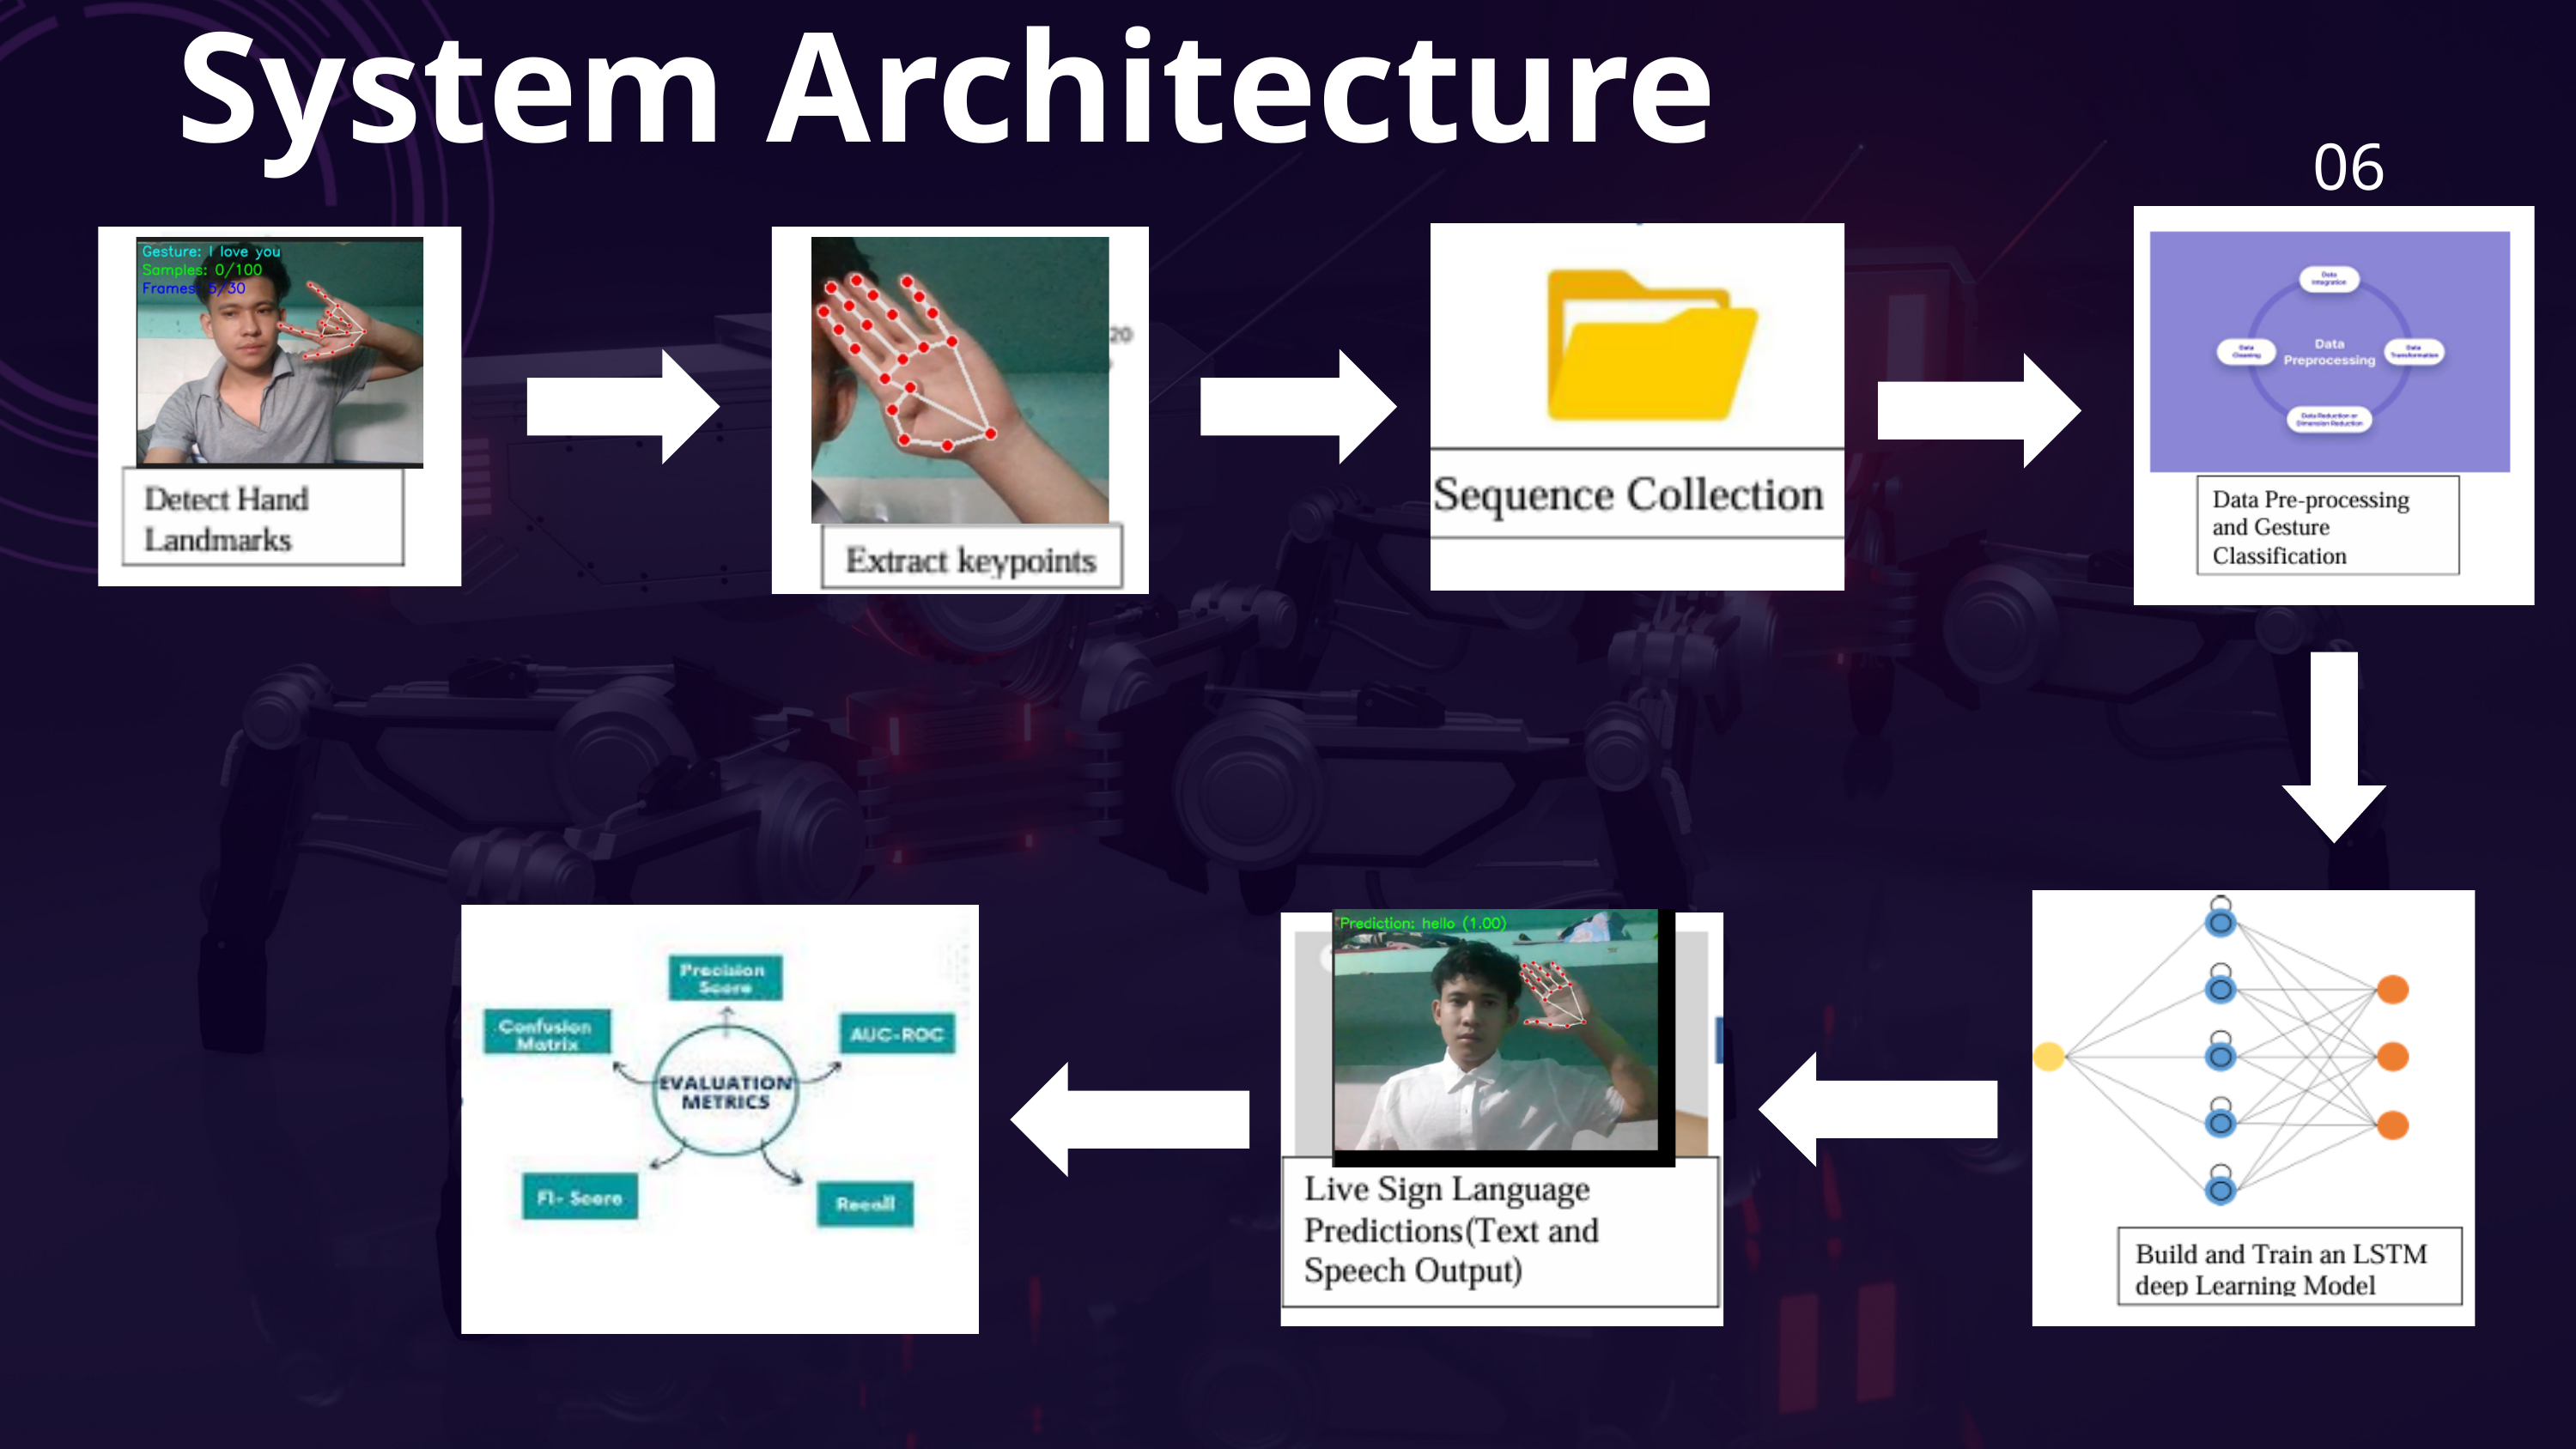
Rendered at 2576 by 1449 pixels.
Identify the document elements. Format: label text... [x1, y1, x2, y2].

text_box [2238, 694, 2431, 801]
text_box 06 [2312, 112, 2452, 203]
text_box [1877, 352, 2082, 469]
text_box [526, 349, 720, 465]
text_box [0, 0, 2576, 1449]
text_box [461, 905, 979, 1334]
text_box [1280, 912, 1724, 1326]
text_box [1332, 909, 1676, 1167]
text_box System Architecture [0, 0, 1893, 173]
text_box [2134, 206, 2535, 605]
text_box [811, 237, 1109, 524]
text_box [0, 173, 499, 577]
text_box [98, 227, 462, 586]
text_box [1200, 349, 1398, 465]
text_box [136, 237, 424, 469]
text_box [771, 227, 1149, 594]
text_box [1010, 1061, 1250, 1178]
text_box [1758, 1051, 1998, 1167]
text_box [1431, 223, 1845, 591]
text_box [2032, 890, 2476, 1326]
